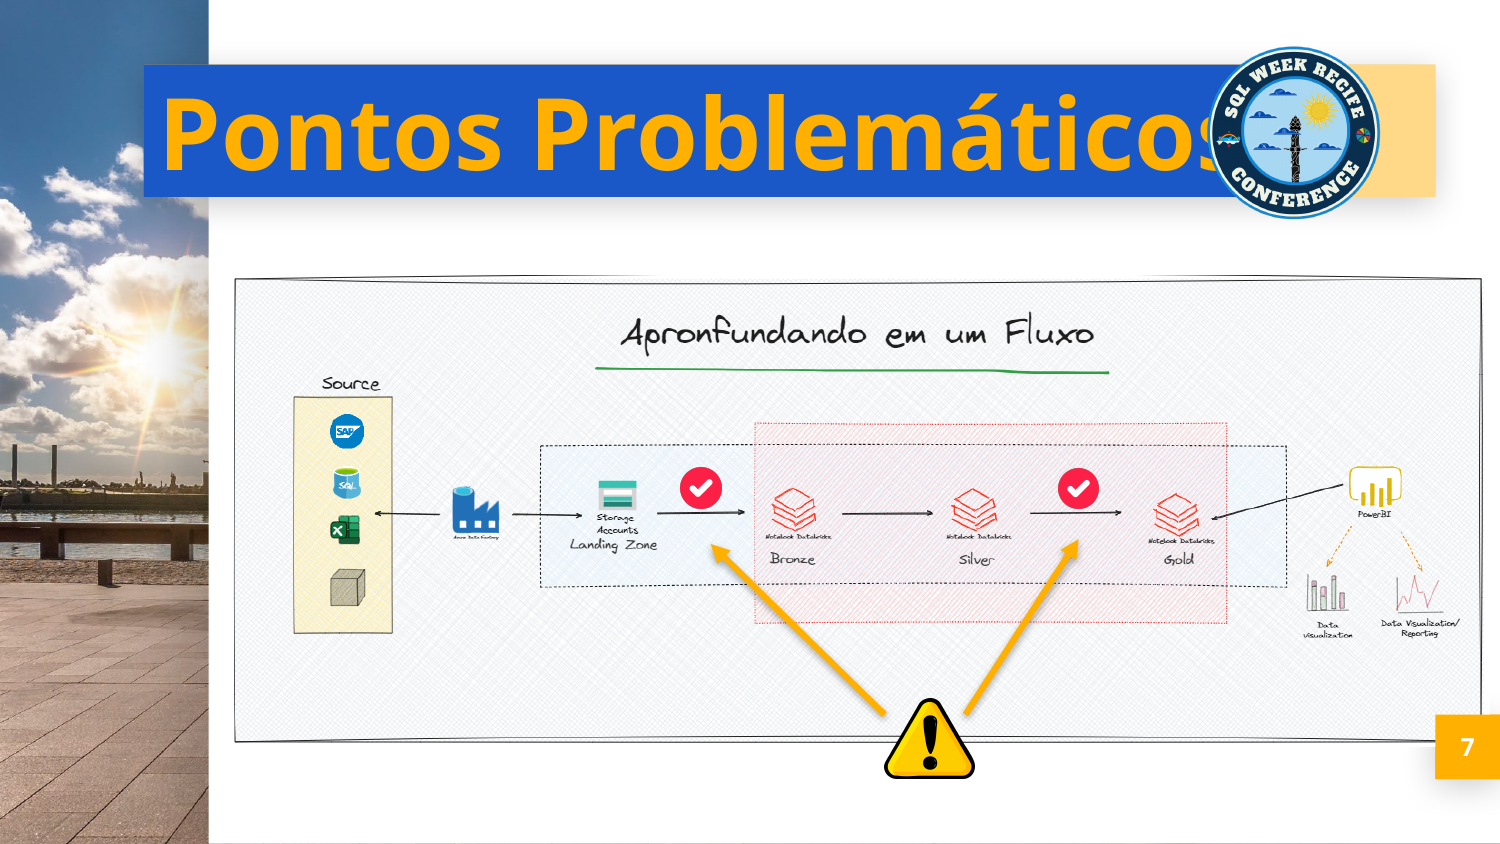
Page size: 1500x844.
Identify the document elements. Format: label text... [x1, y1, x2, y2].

picture [0, 0, 208, 844]
title Pontos Problemáticos [143, 64, 1198, 197]
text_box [710, 543, 885, 715]
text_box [965, 539, 1079, 715]
picture [224, 270, 1491, 780]
slide_number 7 [1435, 714, 1500, 780]
picture [1203, 38, 1388, 223]
